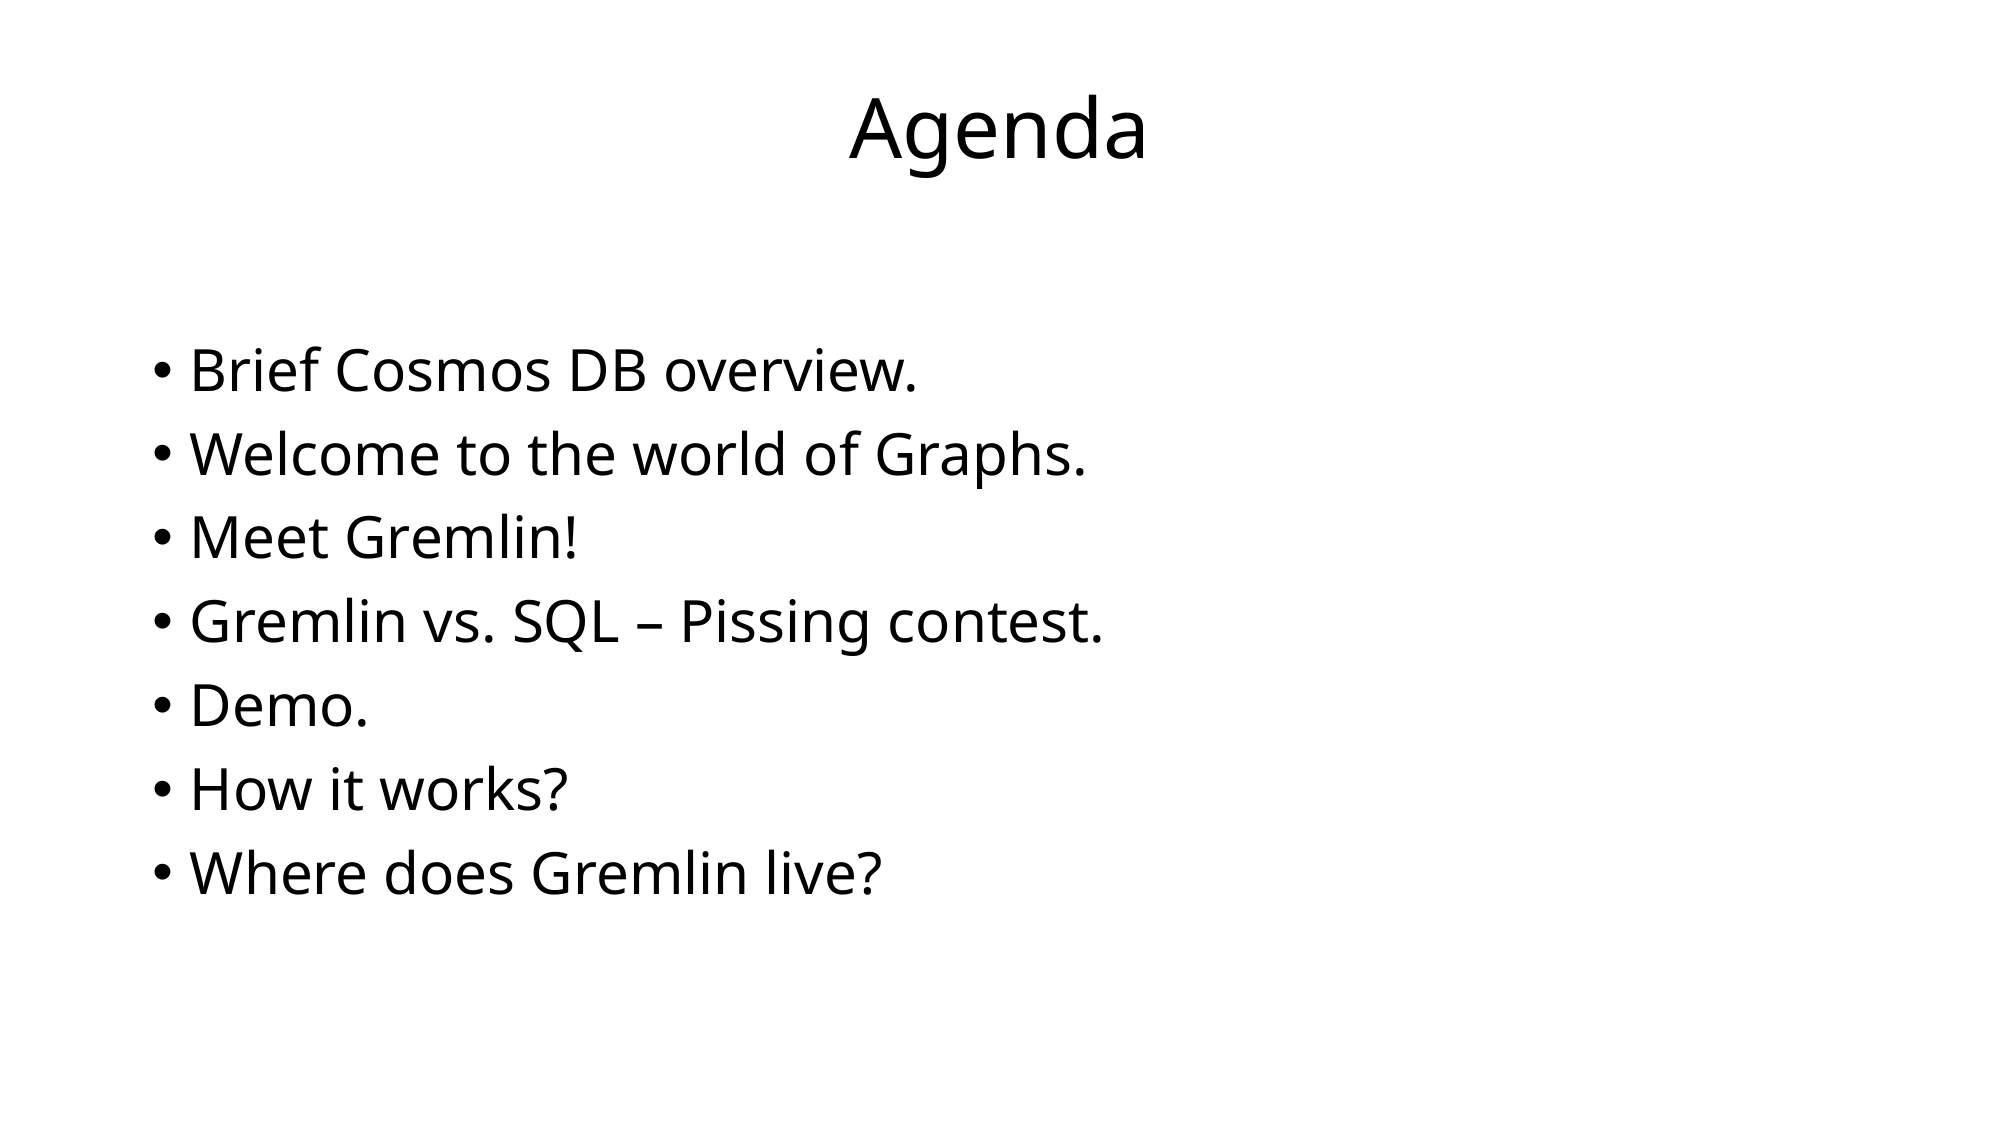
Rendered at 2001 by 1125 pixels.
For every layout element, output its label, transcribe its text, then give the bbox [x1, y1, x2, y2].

title Agenda [137, 59, 1863, 204]
list Brief Cosmos DB overview. Welcome to the world of Graphs. Meet Gremlin! Gremlin vs. SQL – Pissing contest. Demo. How it works? Where does Gremlin live? [137, 234, 1863, 1014]
